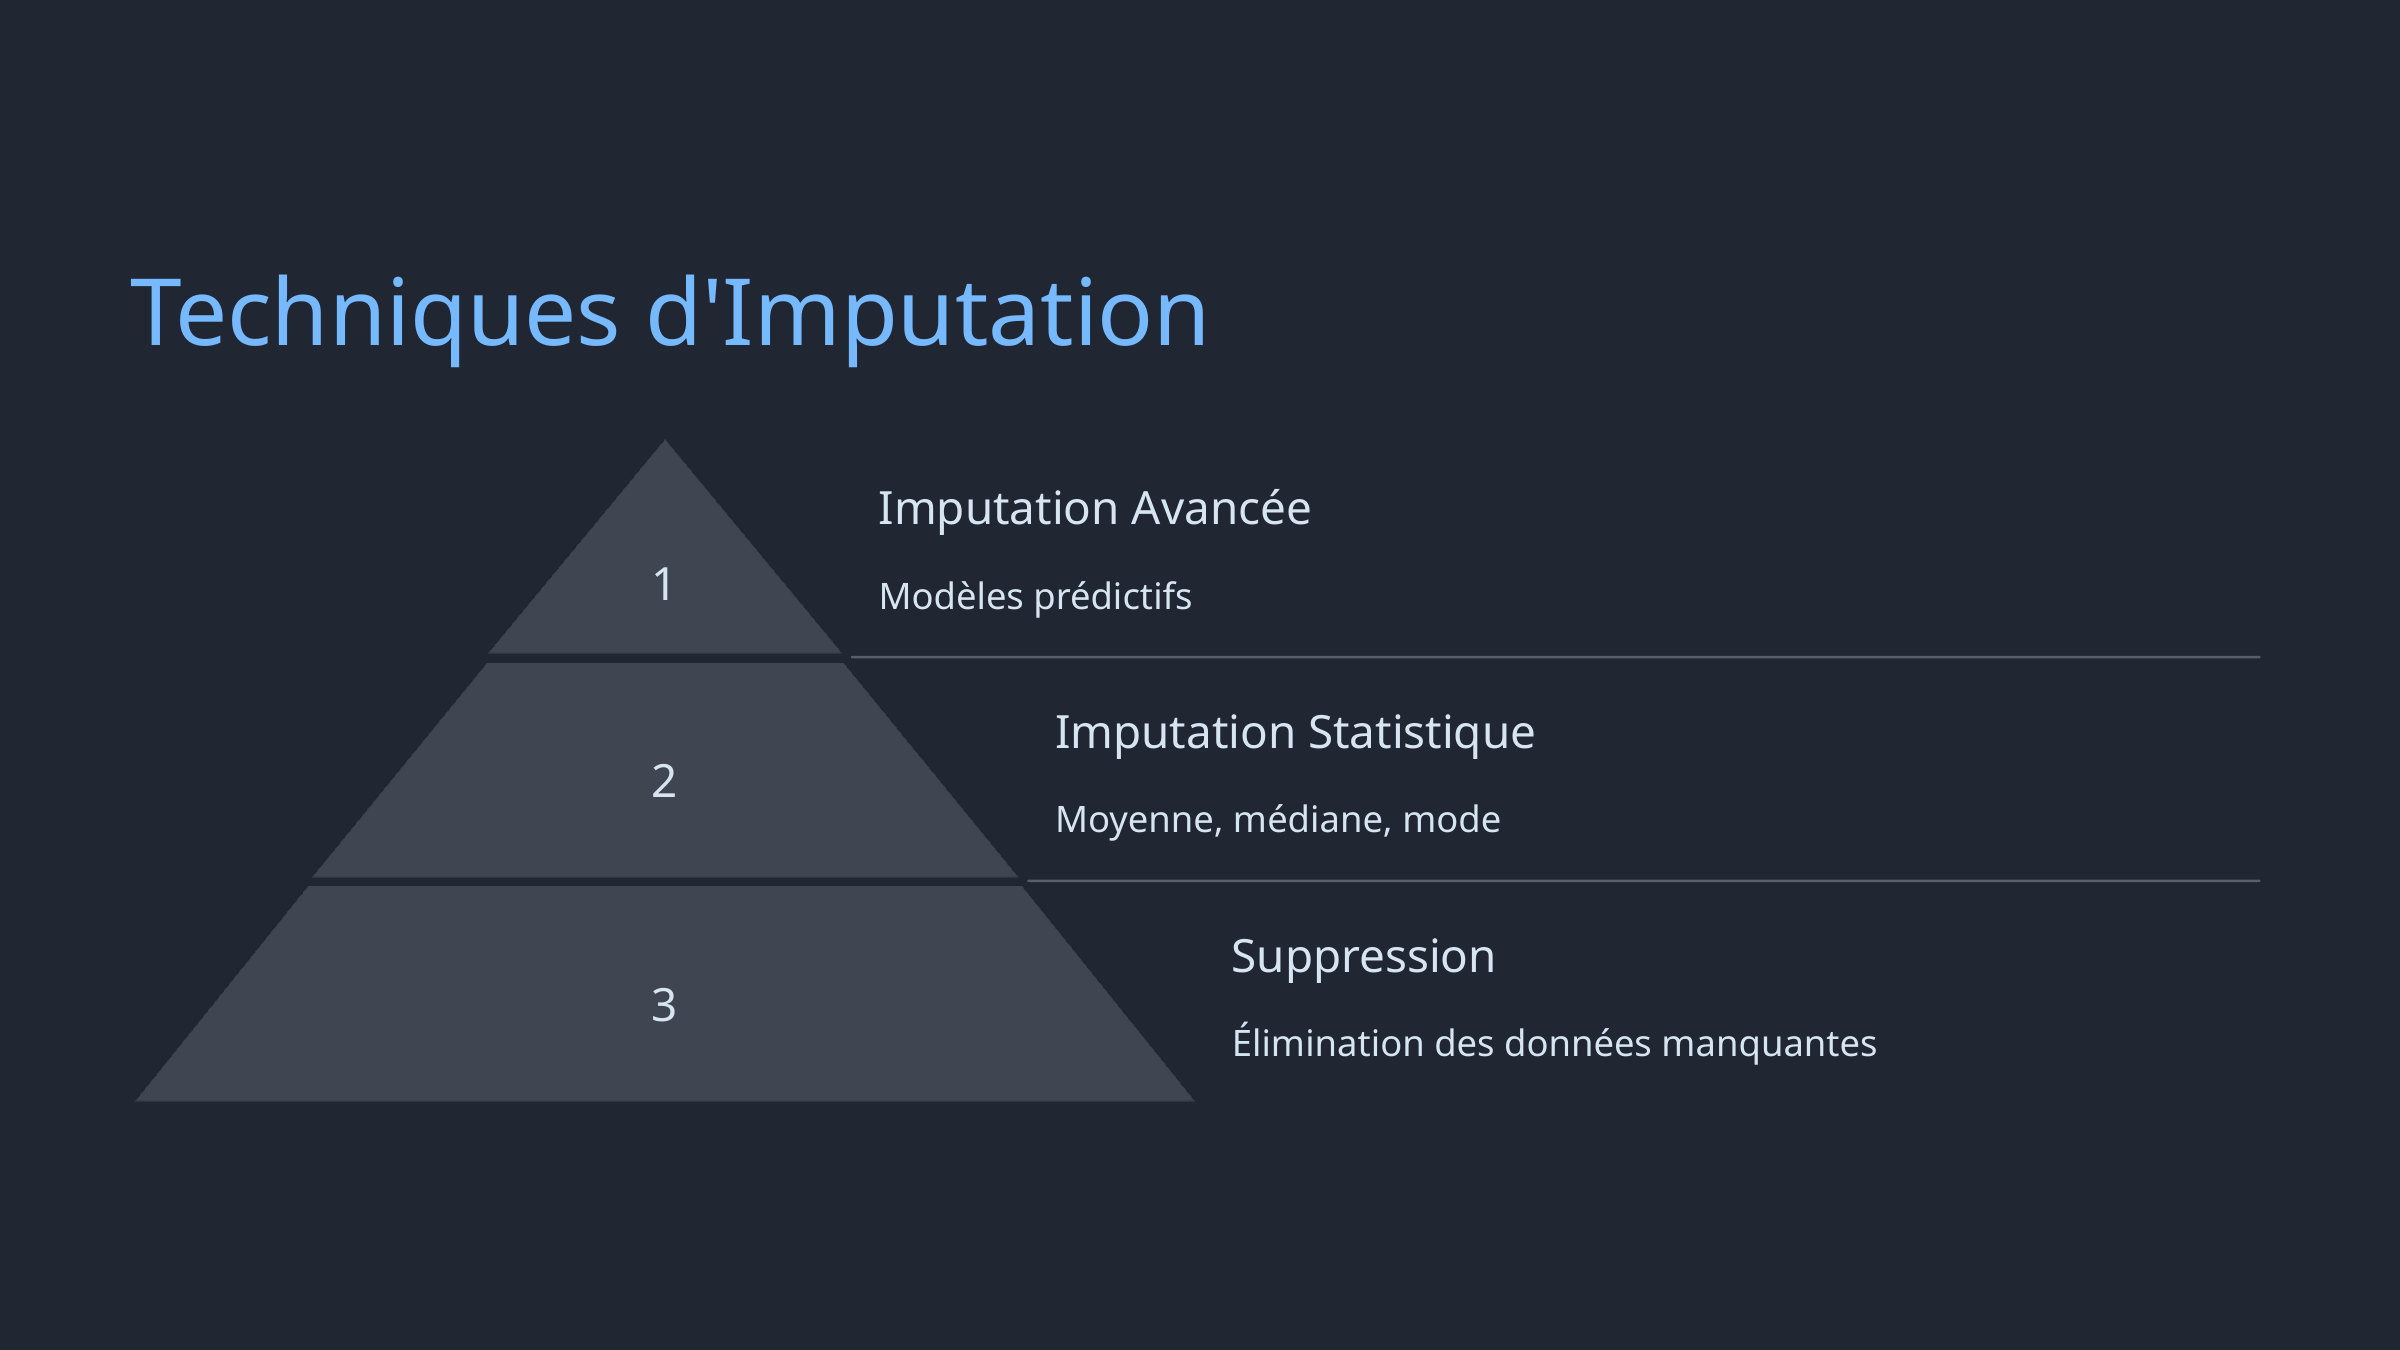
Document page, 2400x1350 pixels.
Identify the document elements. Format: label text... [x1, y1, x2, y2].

text_box Imputation Avancée [878, 476, 1325, 535]
picture [488, 439, 842, 654]
picture [135, 886, 1195, 1102]
text_box Modèles prédictifs [878, 557, 1325, 617]
text_box Suppression [1231, 923, 1697, 983]
text_box [850, 655, 2261, 659]
text_box Élimination des données manquantes [1231, 1004, 1853, 1064]
picture [311, 663, 1019, 878]
text_box Techniques d'Imputation [130, 248, 1232, 365]
text_box Moyenne, médiane, mode [1055, 780, 1546, 841]
text_box Imputation Statistique [1055, 700, 1546, 759]
text_box [1027, 879, 2261, 883]
